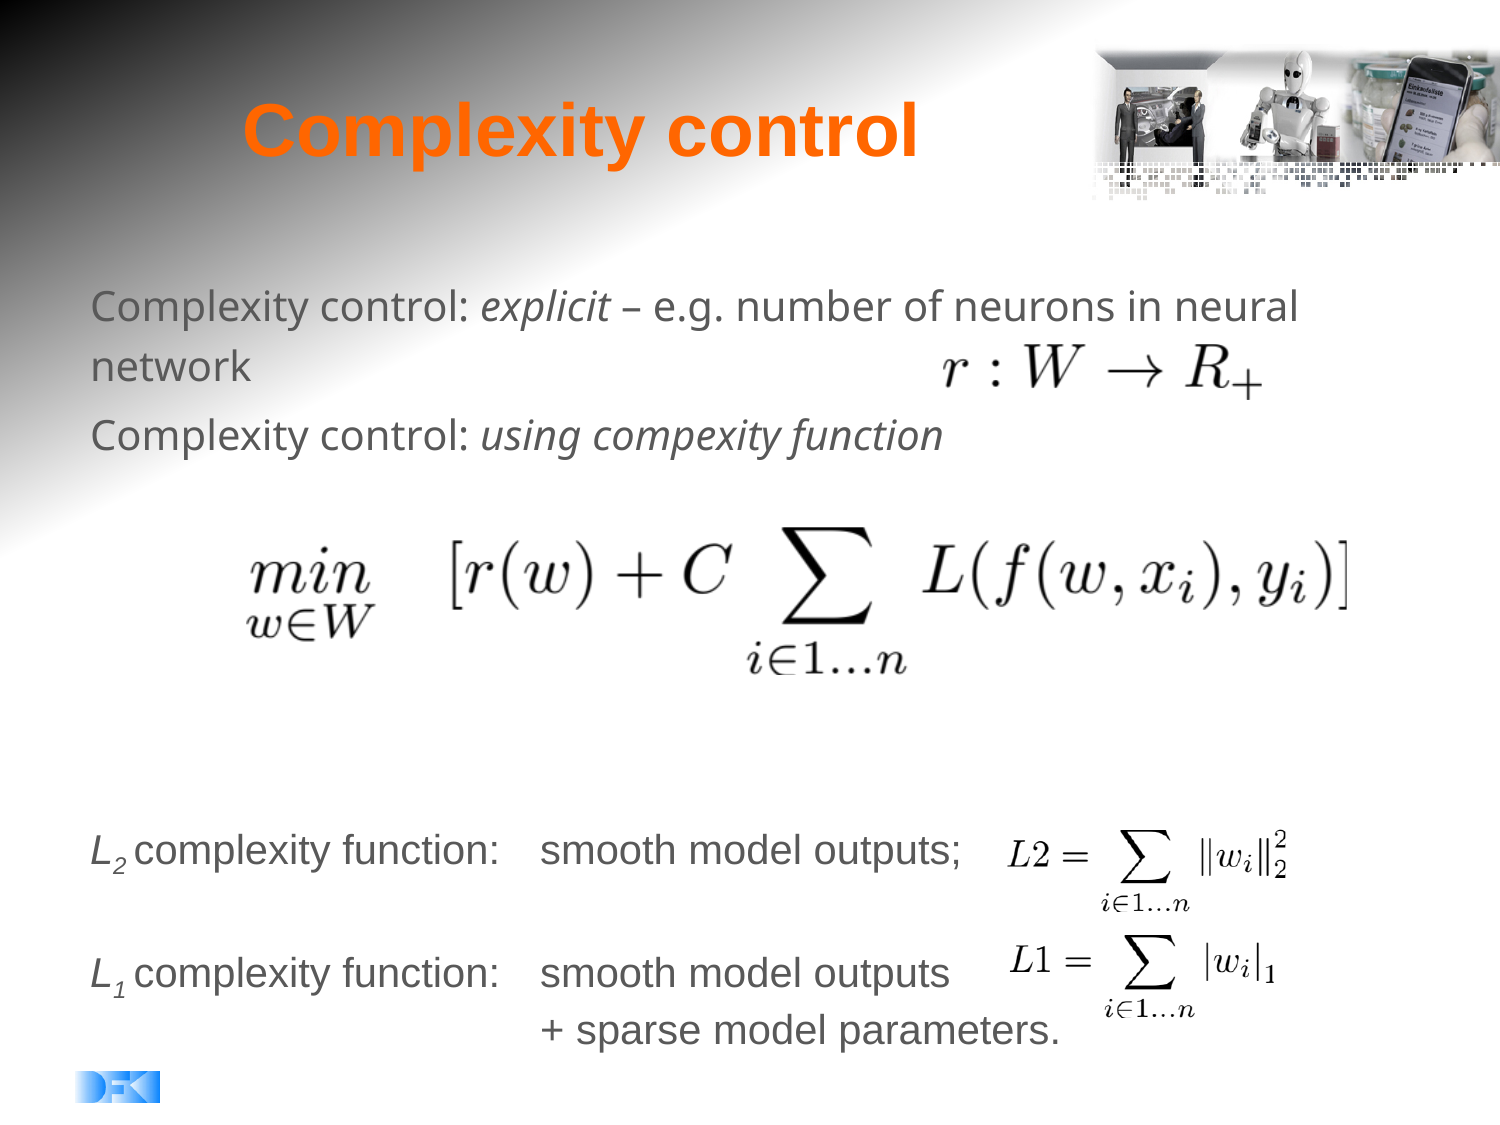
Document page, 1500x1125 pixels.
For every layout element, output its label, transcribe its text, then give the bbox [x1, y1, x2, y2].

picture [1007, 828, 1286, 912]
picture [245, 526, 1347, 675]
title Complexity control [74, 48, 1086, 205]
text_box L2 complexity function: smooth model outputs; L1 complexity function: smooth model outputs + sparse model parameters. [74, 814, 1425, 1061]
picture [75, 1071, 160, 1103]
picture [942, 343, 1262, 401]
picture [1086, 32, 1500, 202]
picture [1009, 934, 1274, 1018]
list Complexity control: explicit – e.g. number of neurons in neural network Complexity control: using compexity function [74, 262, 1426, 404]
